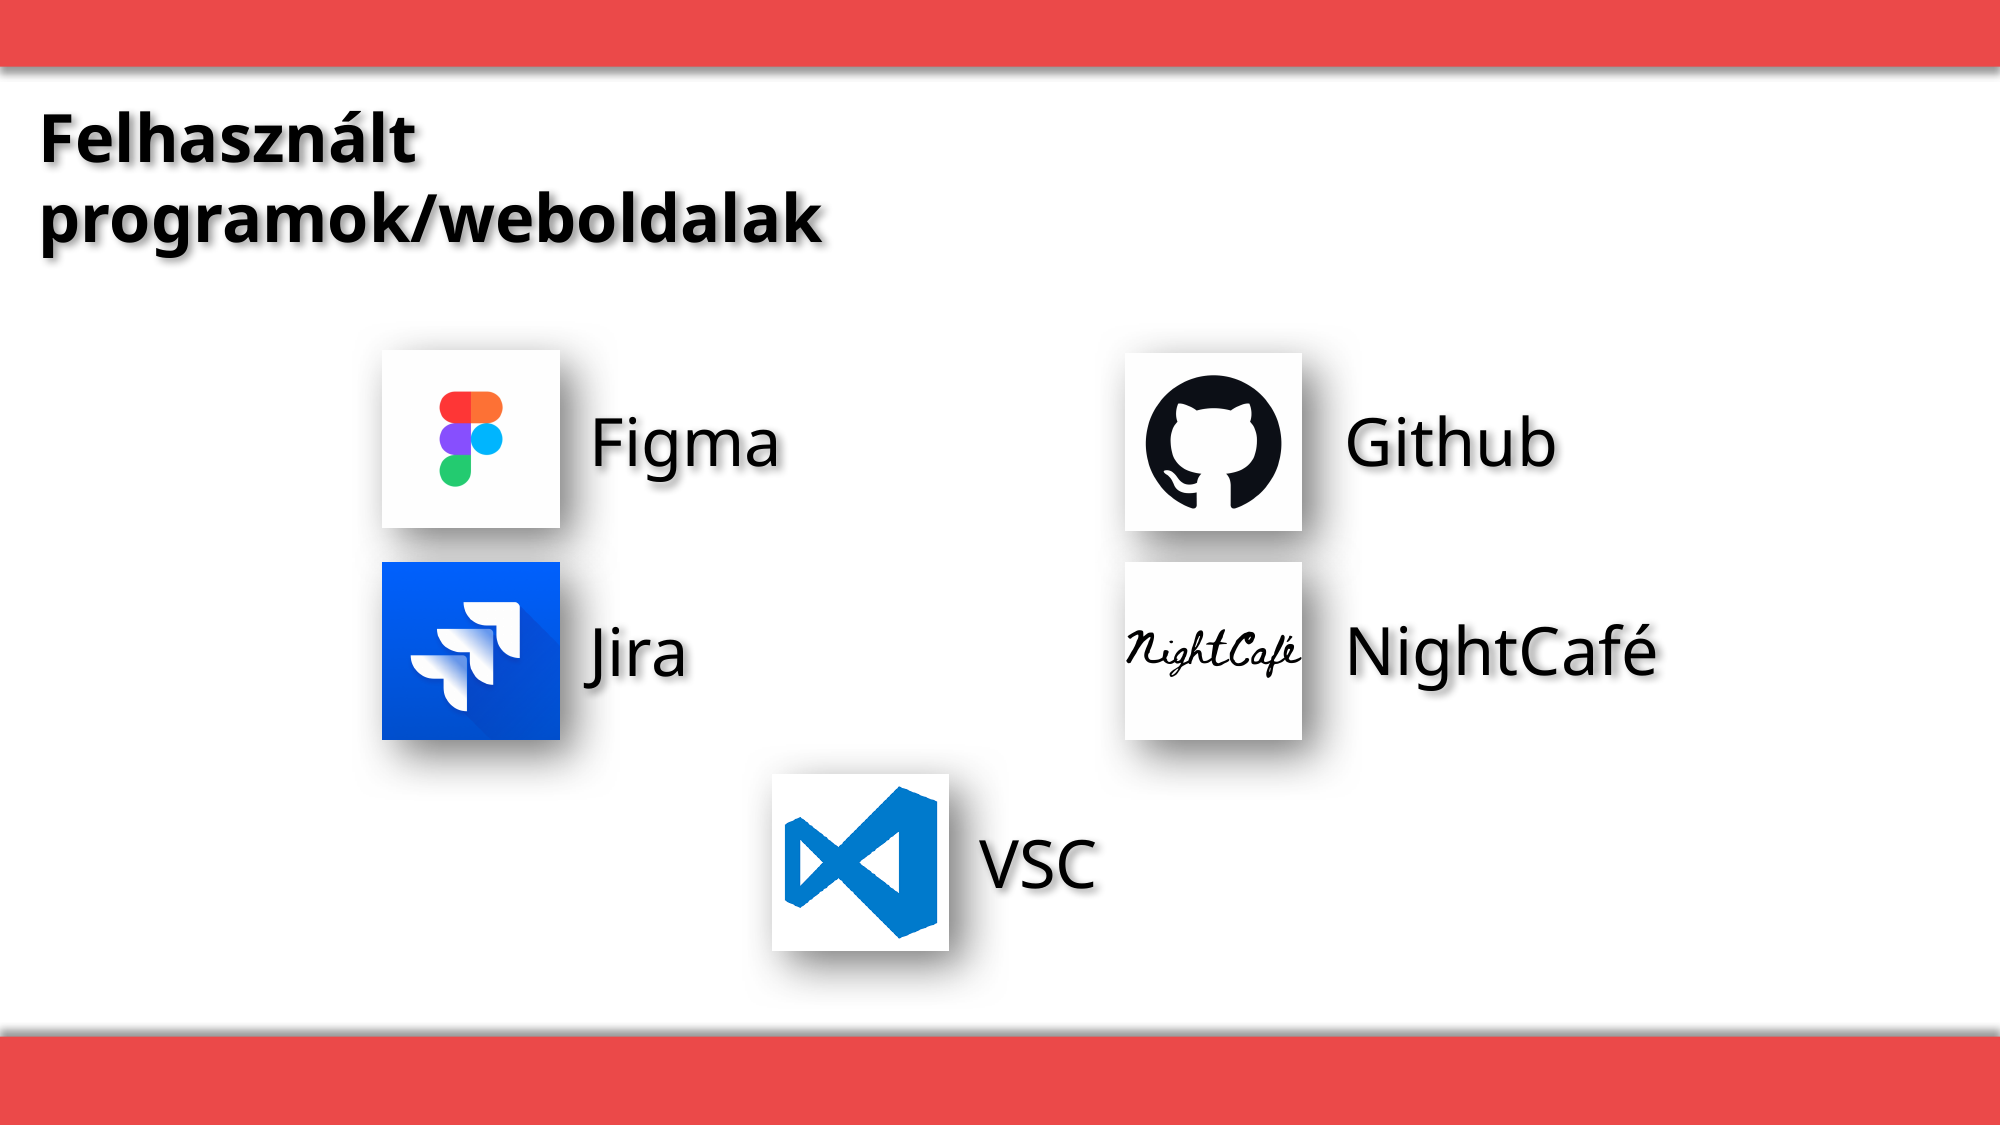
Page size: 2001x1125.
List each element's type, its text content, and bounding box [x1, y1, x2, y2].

text_box Github [1330, 392, 1667, 487]
picture [1124, 562, 1302, 740]
text_box VSC [964, 814, 1200, 910]
picture [1124, 353, 1302, 531]
text_box NightCafé [1330, 601, 1771, 697]
text_box Jira [574, 602, 811, 698]
text_box Felhasznált programok/weboldalak [23, 88, 1128, 263]
text_box [0, 1036, 2000, 1125]
picture [382, 350, 560, 528]
picture [771, 774, 949, 951]
picture [382, 562, 560, 740]
text_box Figma [574, 392, 845, 488]
text_box [0, 0, 2000, 68]
